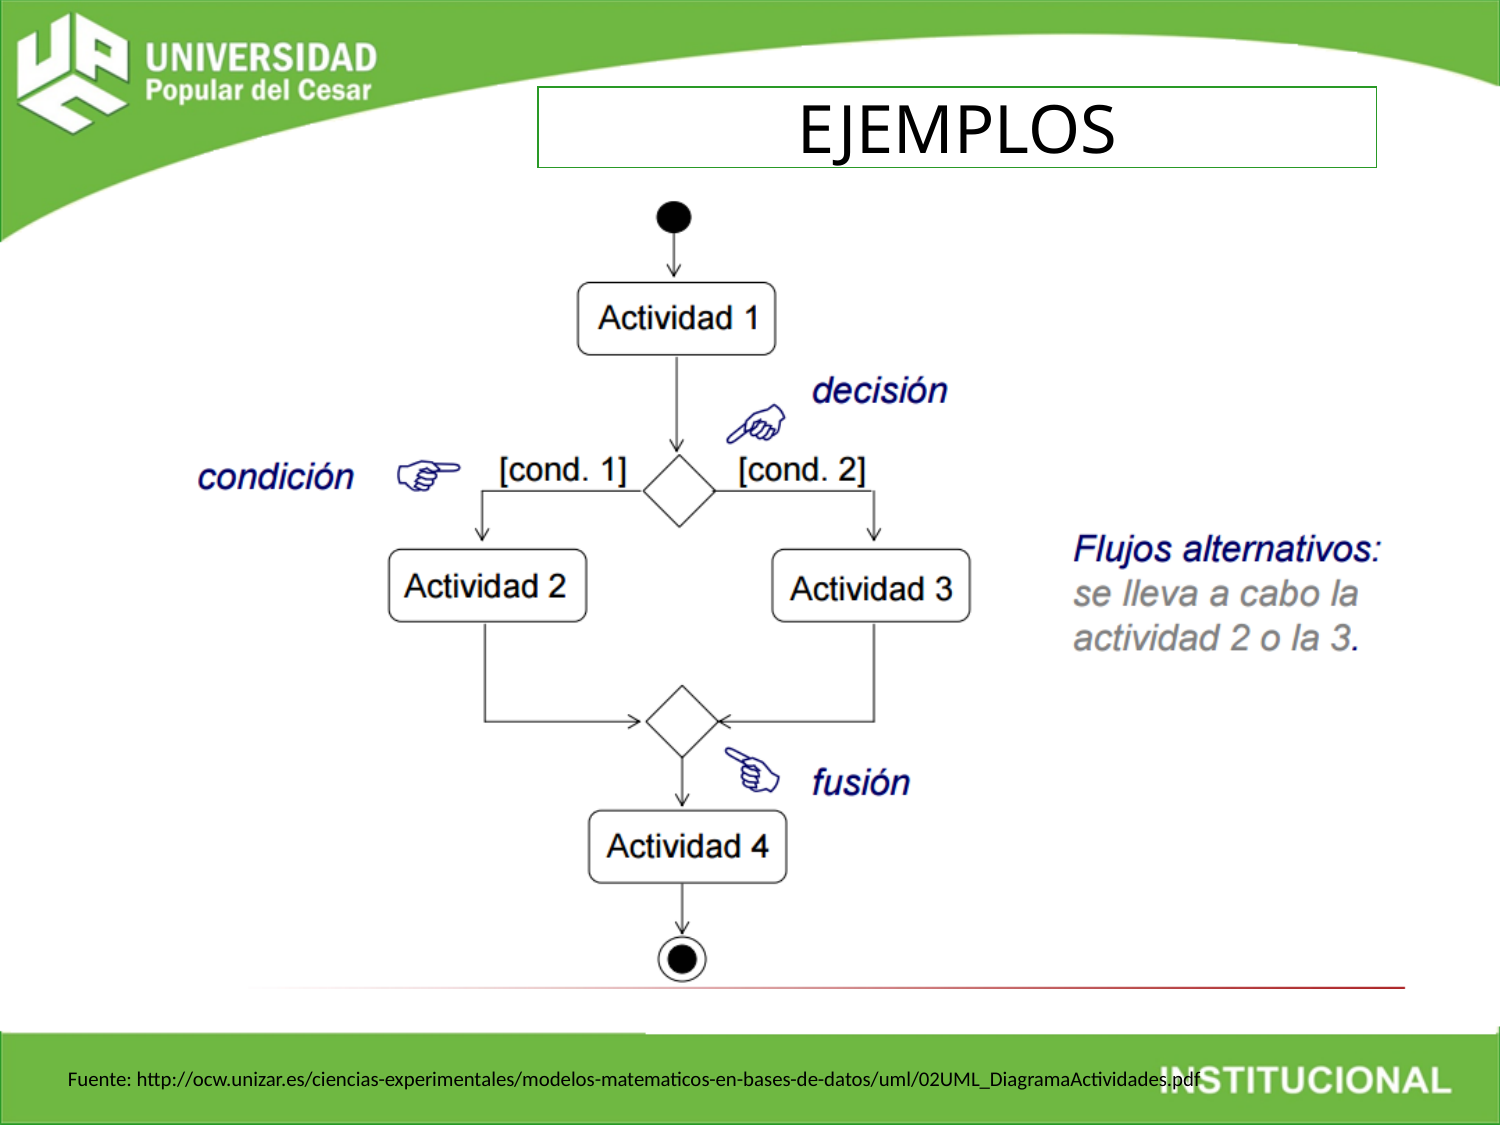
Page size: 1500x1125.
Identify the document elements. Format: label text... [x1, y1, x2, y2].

text_box Fuente: http://ocw.unizar.es/ciencias-experimentales/modelos-matematicos-en-bases-de-datos/uml/02UML_DiagramaActividades.pdf [53, 1058, 1412, 1099]
text_box EJEMPLOS [538, 86, 1377, 168]
picture [0, 0, 1500, 1125]
